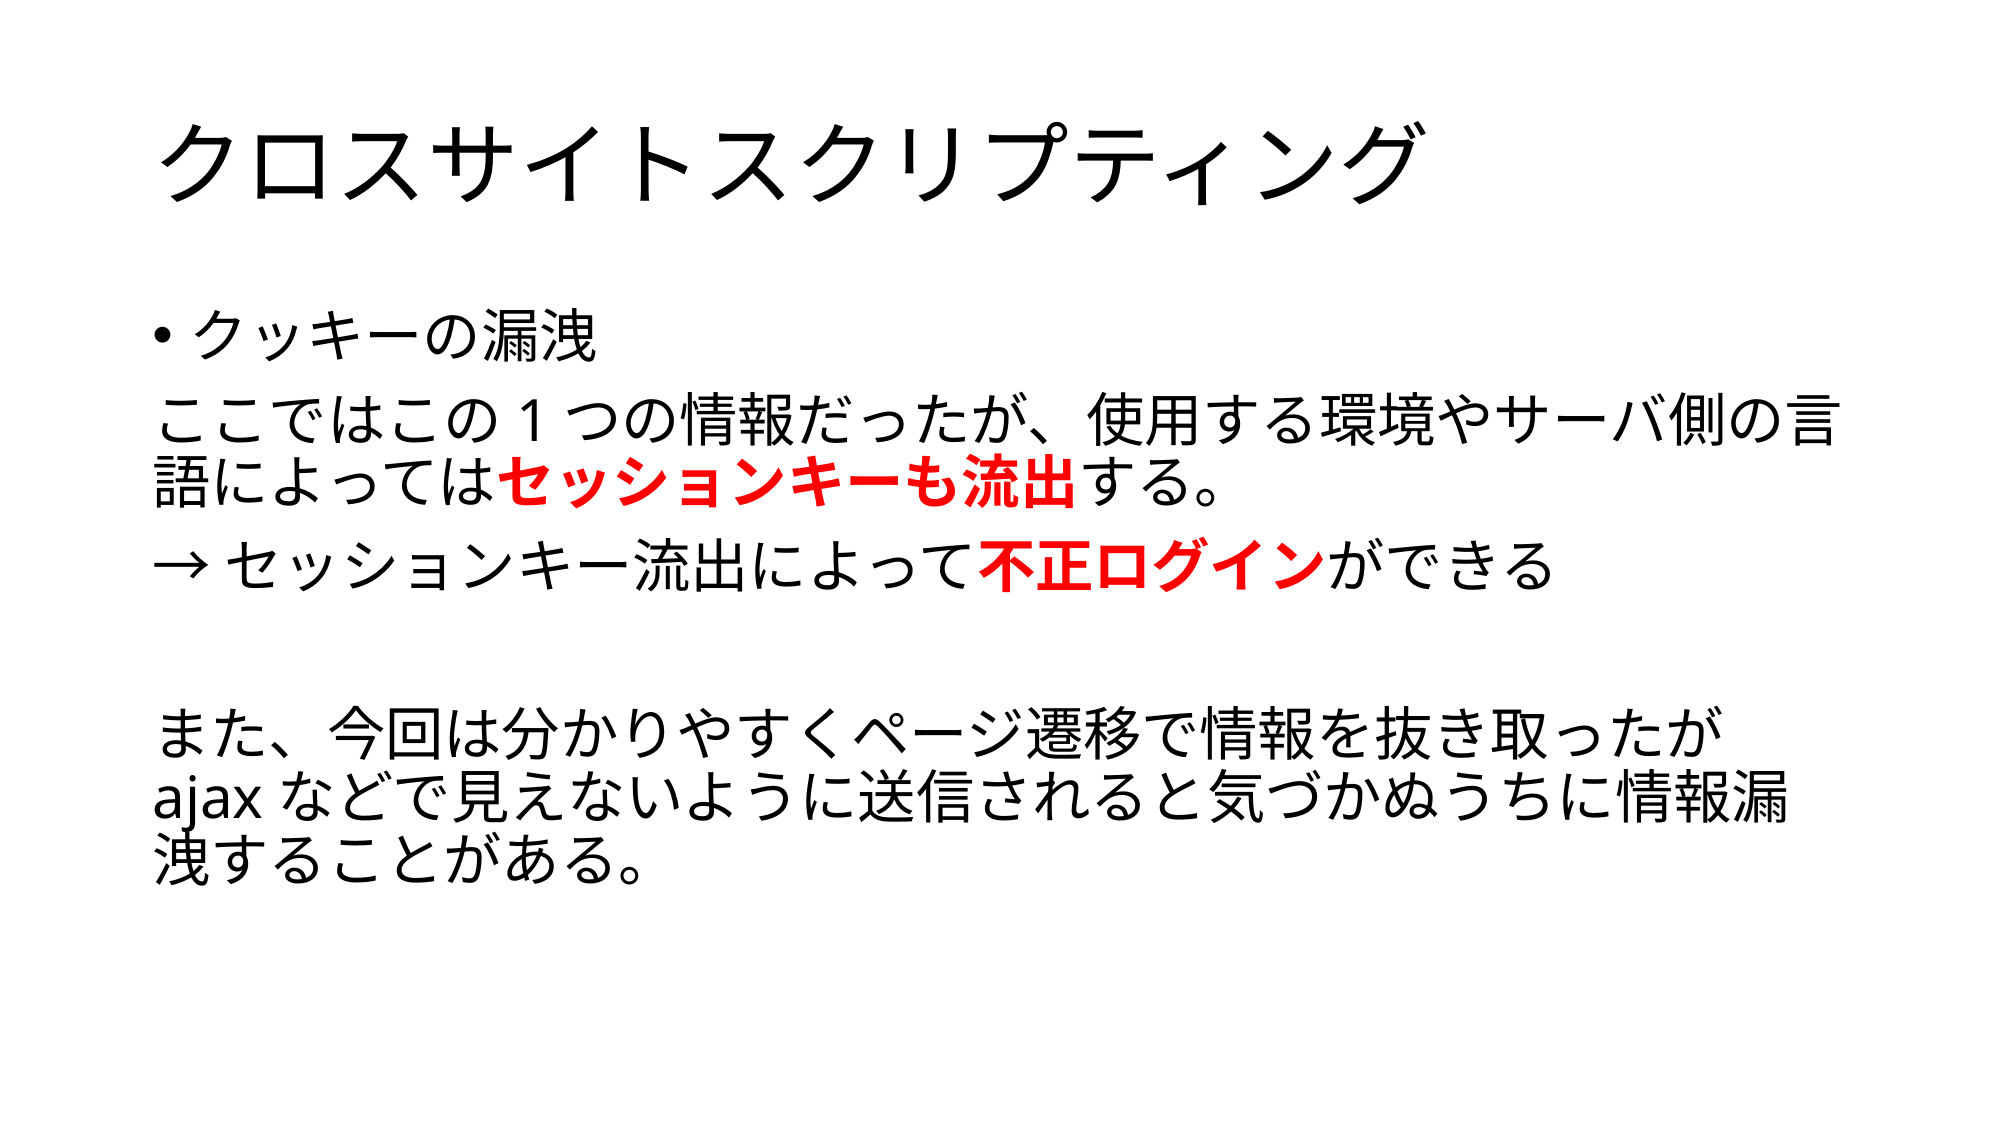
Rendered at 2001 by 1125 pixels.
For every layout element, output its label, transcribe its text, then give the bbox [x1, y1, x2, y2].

title クロスサイトスクリプティング [137, 59, 1863, 278]
list クッキーの漏洩 ここではこの1つの情報だったが、使用する環境やサーバ側の言語によってはセッションキーも流出する。 →セッションキー流出によって不正ログインができる また、今回は分かりやすくページ遷移で情報を抜き取ったがajaxなどで見えないように送信されると気づかぬうちに情報漏洩することがある。 [137, 299, 1863, 1014]
